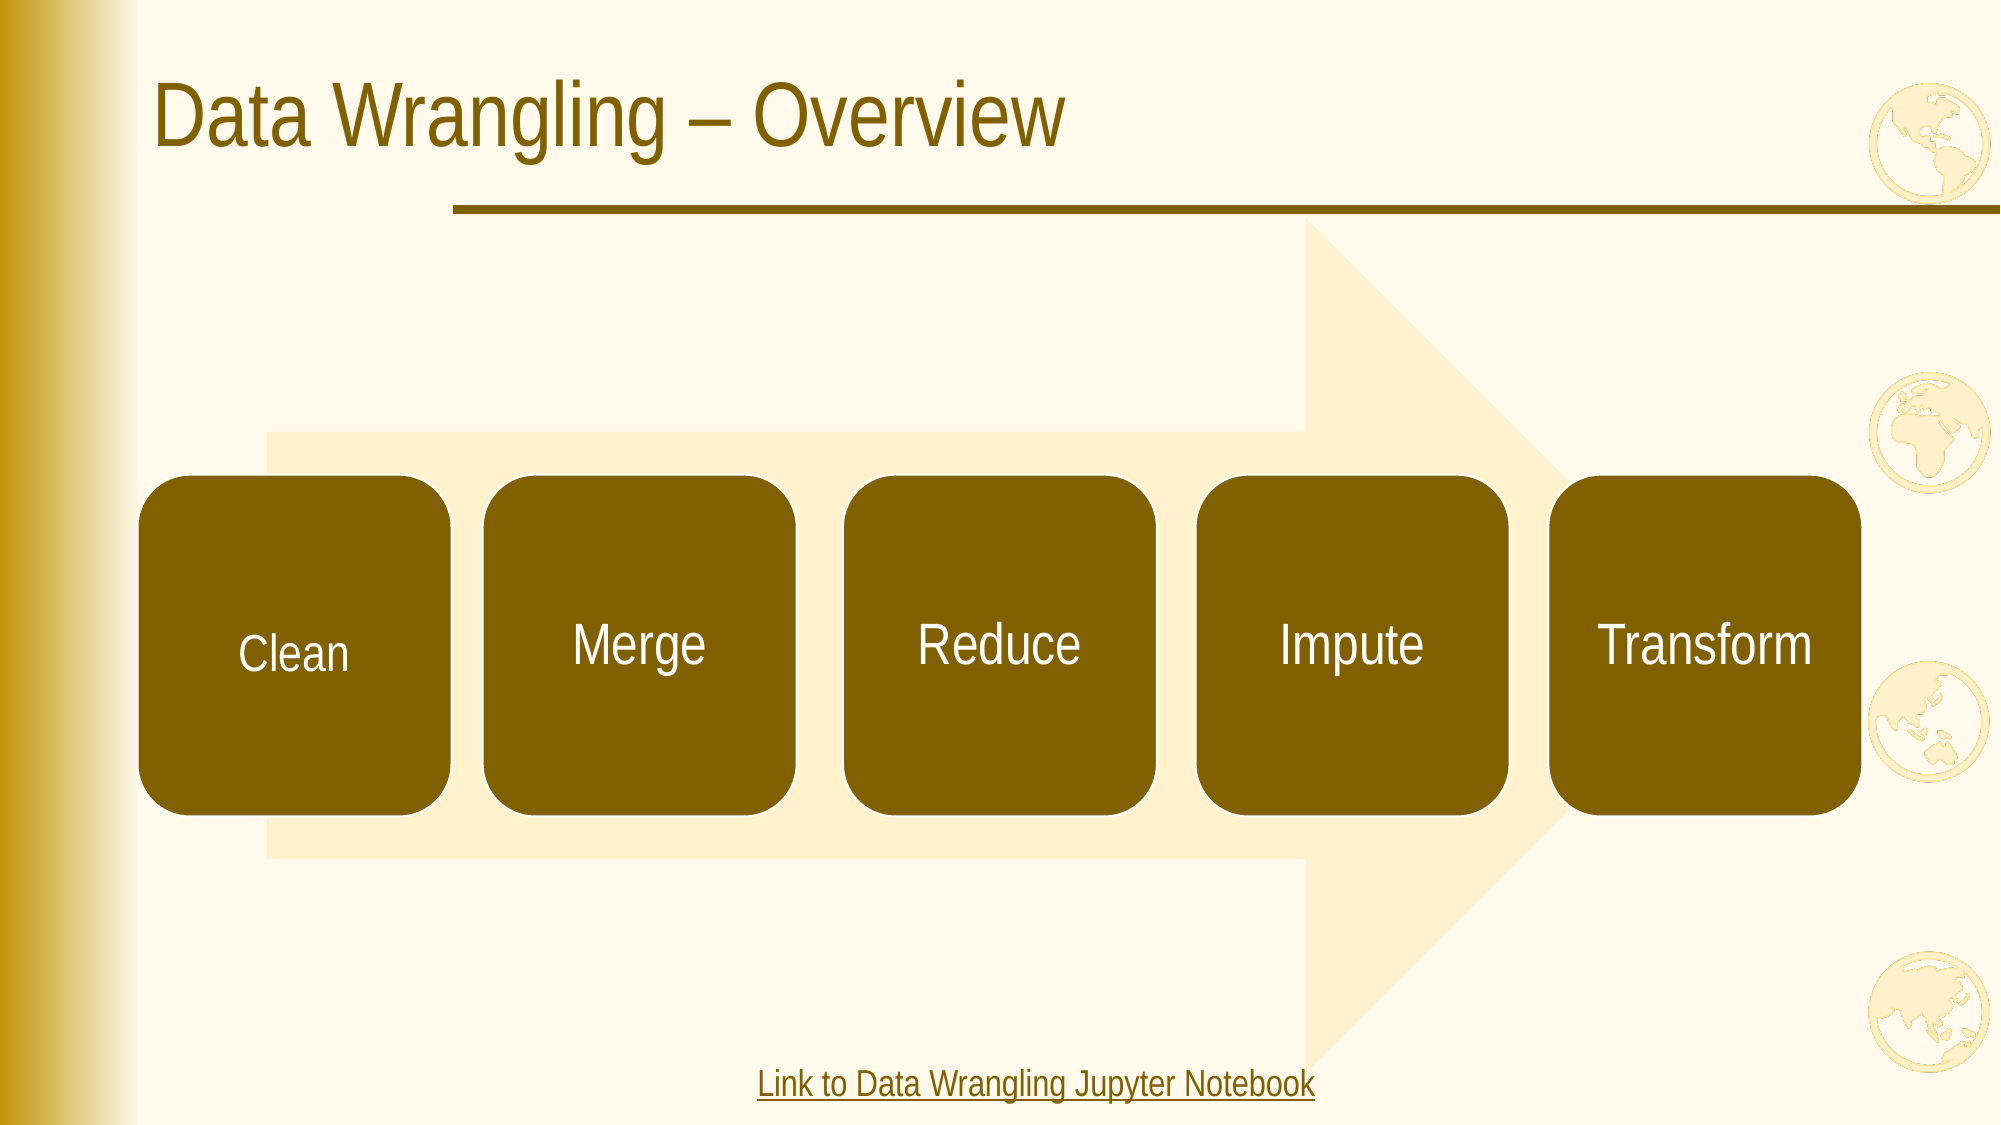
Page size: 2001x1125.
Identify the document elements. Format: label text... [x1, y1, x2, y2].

text_box [266, 218, 1570, 1051]
picture [1854, 68, 2001, 219]
text_box Impute [1194, 473, 1511, 818]
picture [1854, 357, 2001, 508]
text_box Reduce [841, 473, 1158, 818]
text_box Clean [136, 473, 453, 818]
text_box Merge [481, 473, 798, 818]
picture [1854, 938, 2001, 1089]
title Data Wrangling – Overview [137, 48, 1863, 187]
text_box Link to Data Wrangling Jupyter Notebook [333, 1051, 1739, 1112]
picture [1853, 646, 2001, 797]
text_box Transform [1547, 473, 1864, 818]
